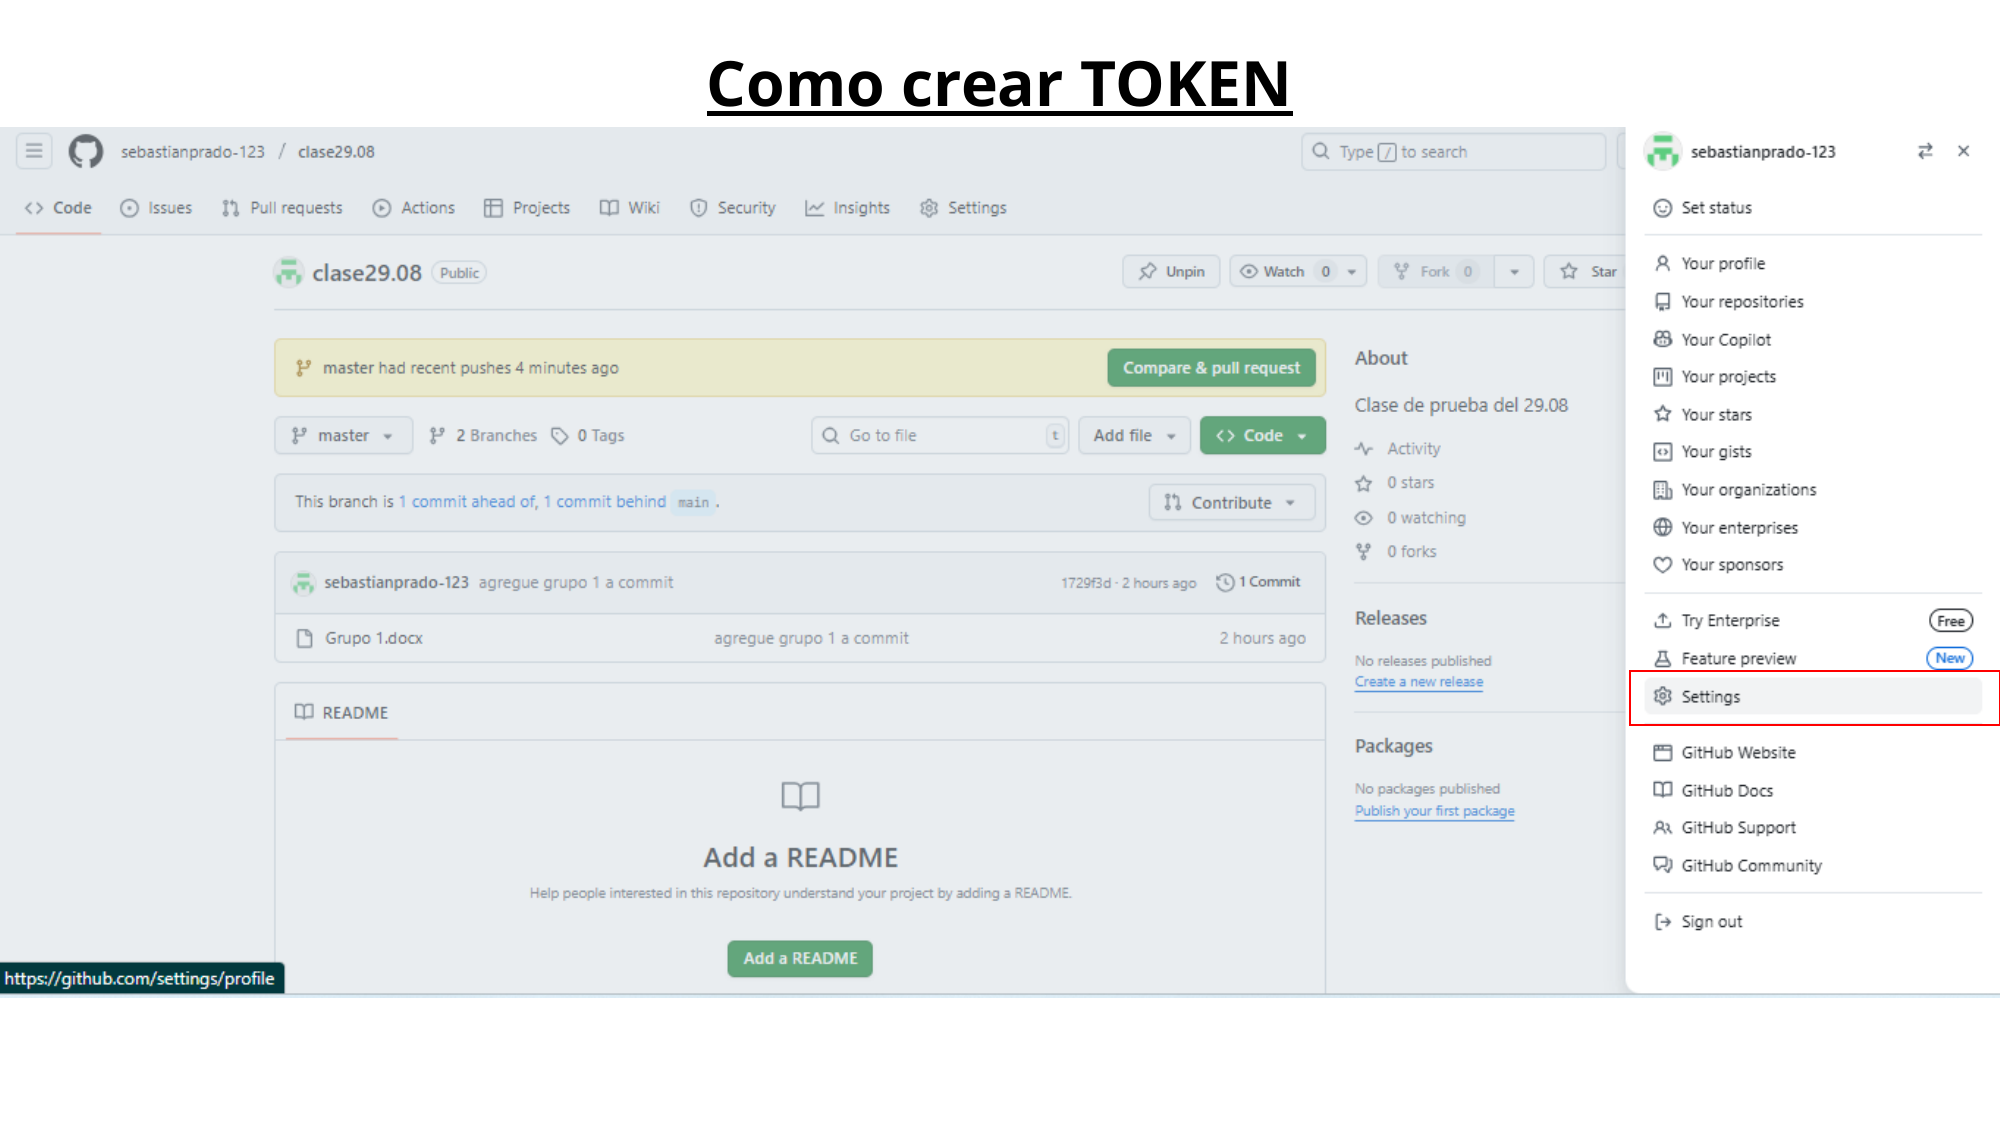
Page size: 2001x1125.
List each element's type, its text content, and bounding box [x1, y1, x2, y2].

text_box Como crear TOKEN [137, 45, 1863, 127]
picture [0, 127, 2000, 998]
